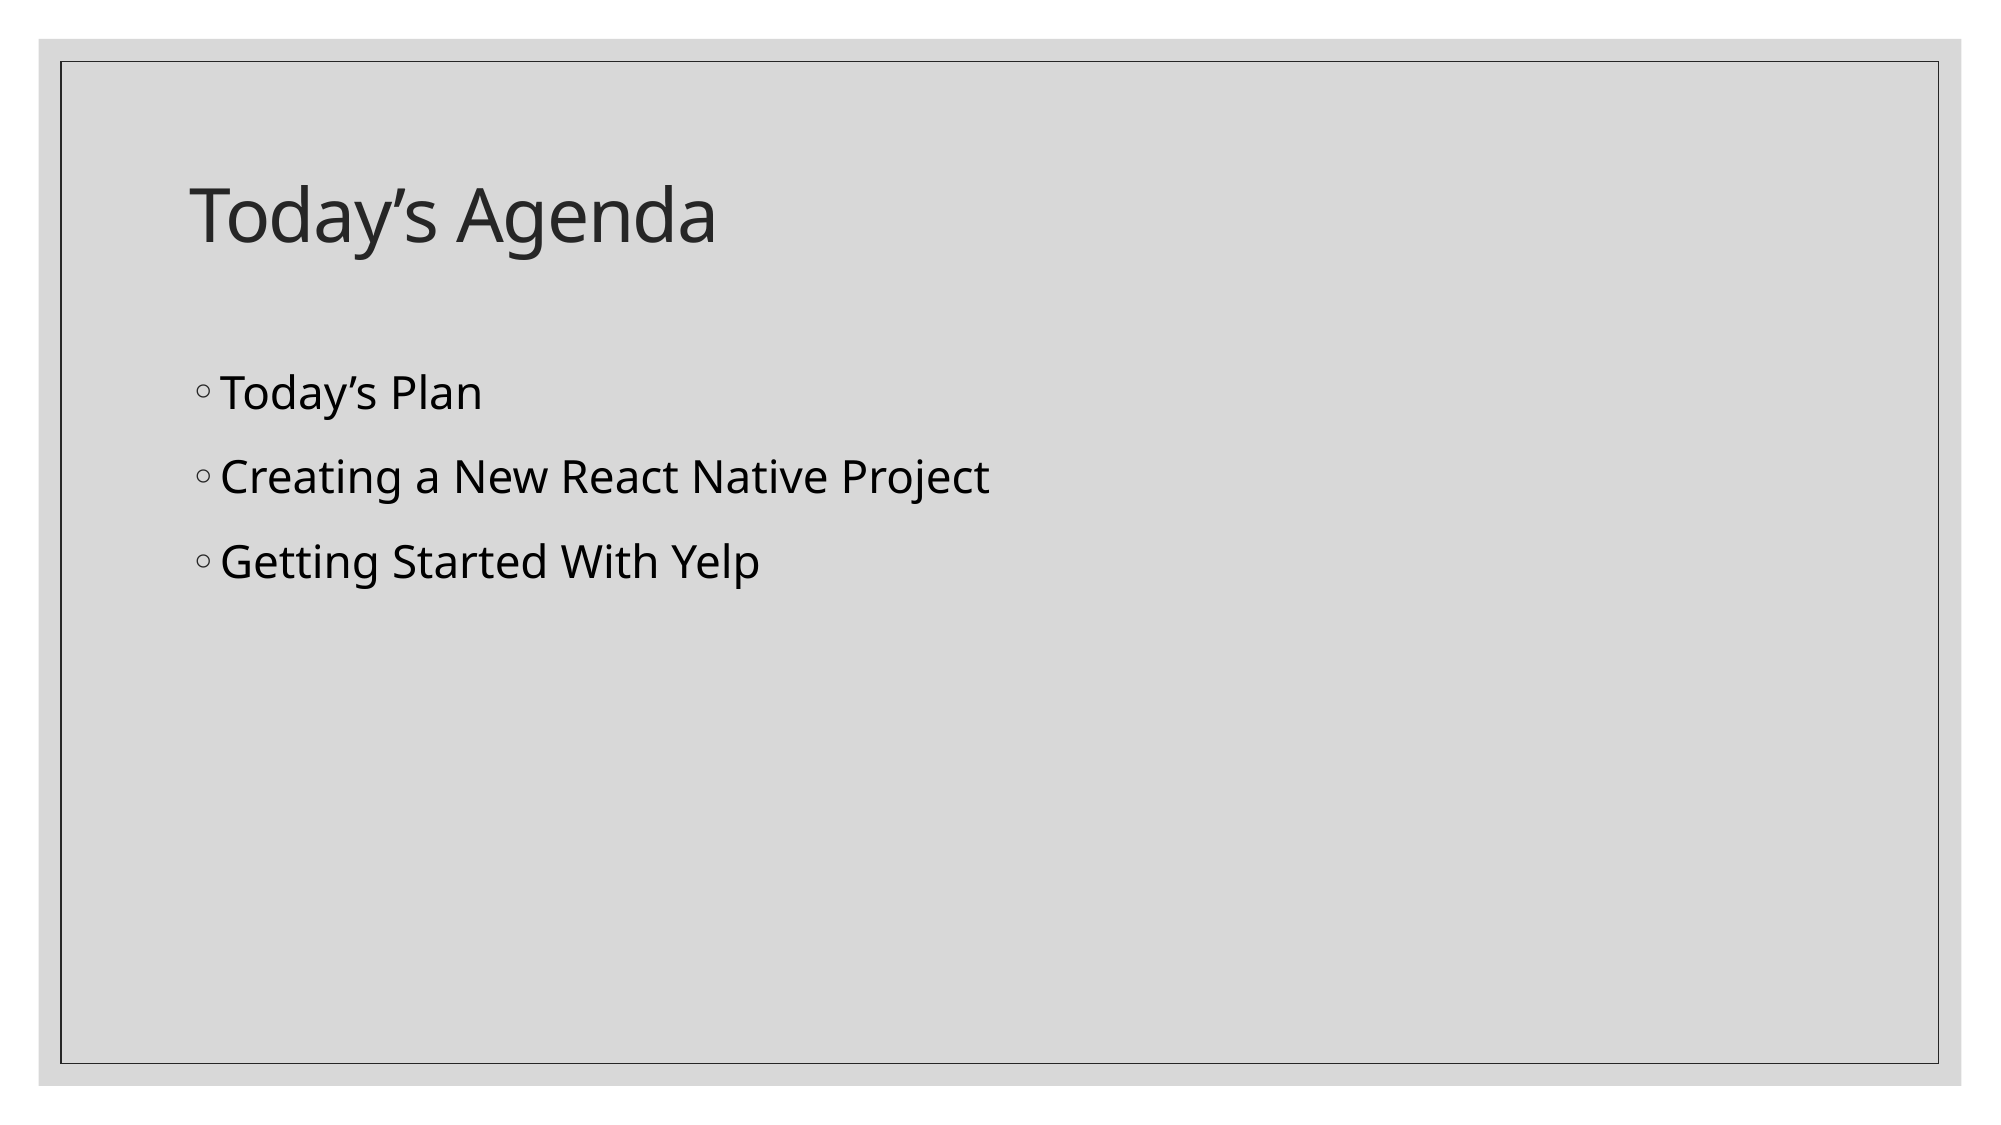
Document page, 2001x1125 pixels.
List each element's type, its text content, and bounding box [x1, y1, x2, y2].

list Today’s Plan Creating a New React Native Project Getting Started With Yelp [174, 345, 1825, 977]
title Today’s Agenda [174, 105, 1825, 331]
